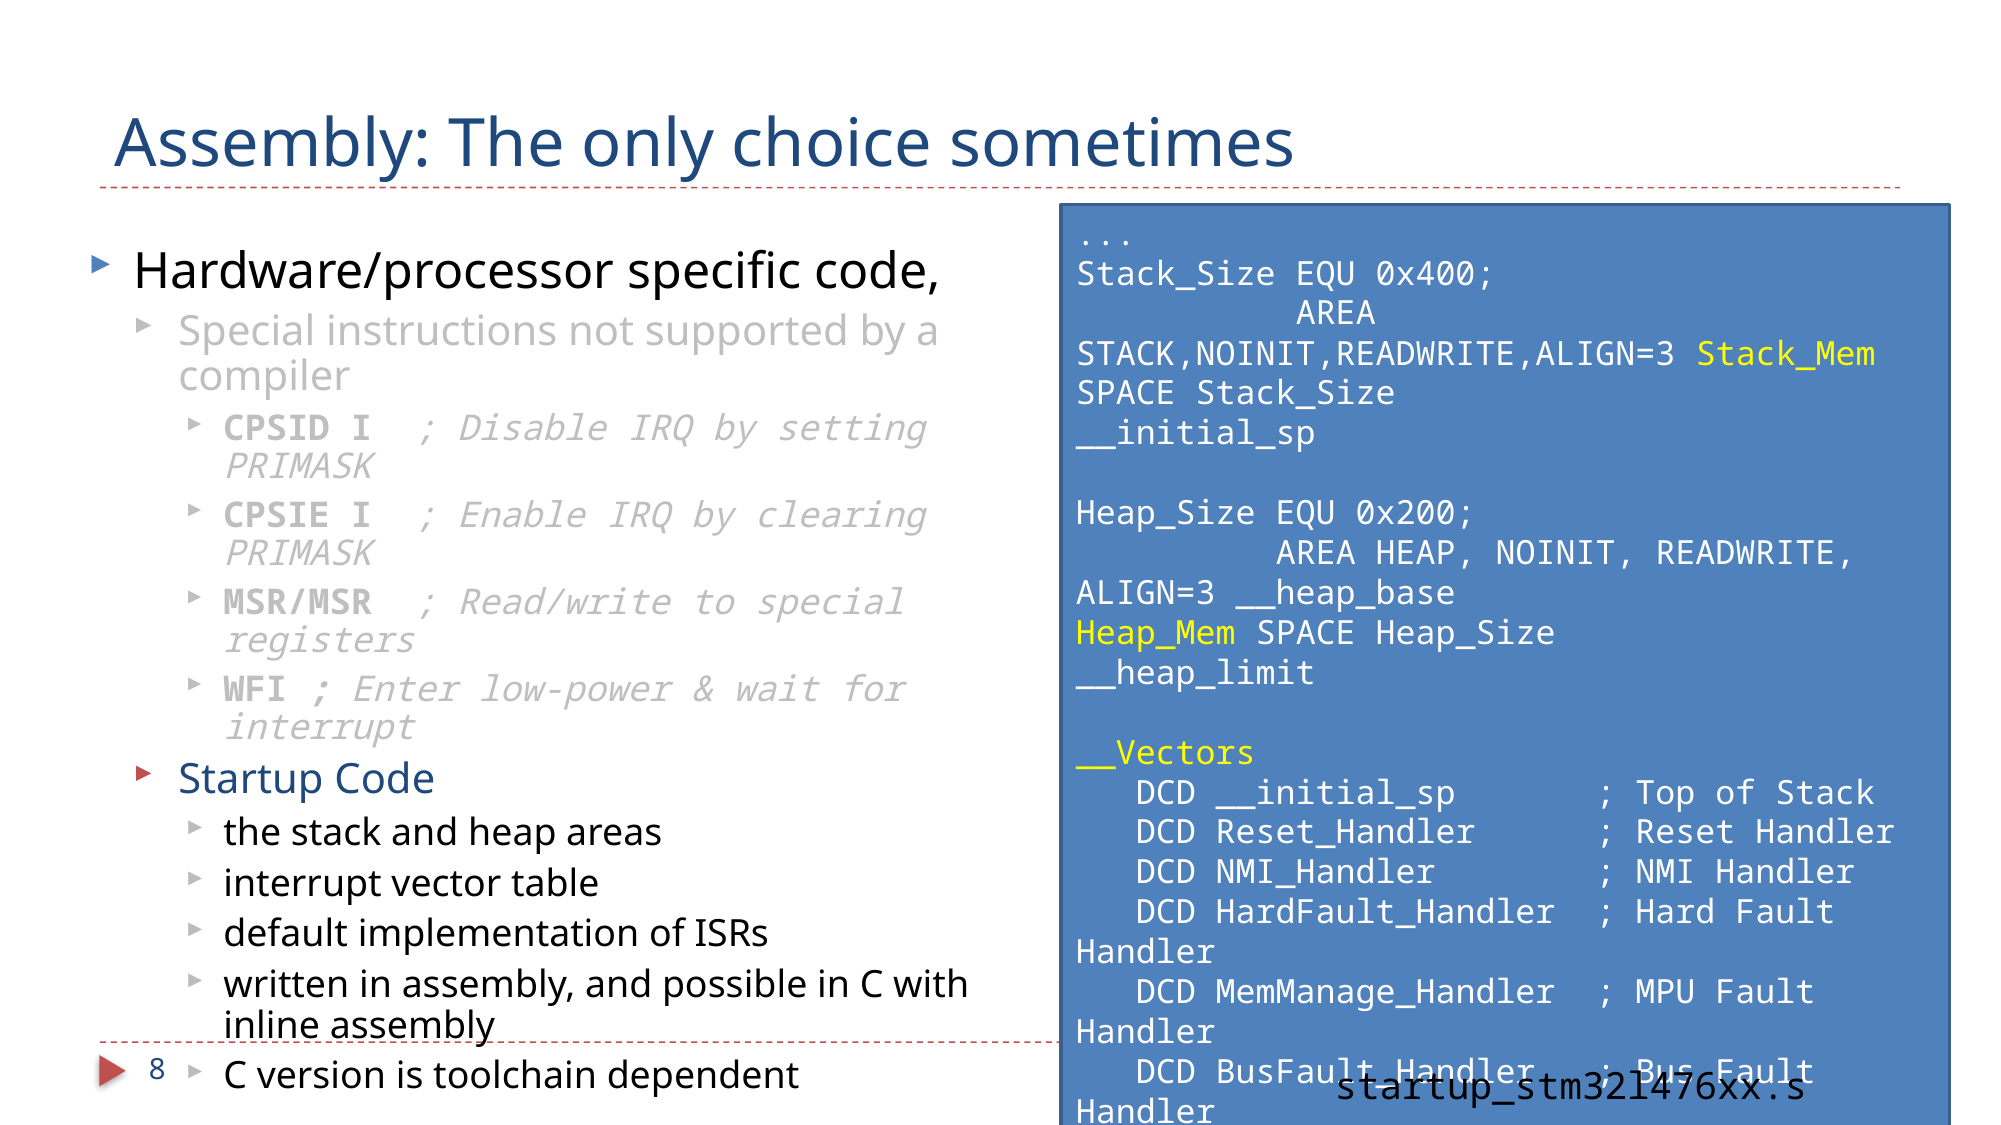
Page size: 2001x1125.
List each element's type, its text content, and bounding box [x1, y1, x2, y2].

title Assembly: The only choice sometimes [99, 24, 1900, 188]
text_box ... Stack_Size EQU 0x400; AREA STACK,NOINIT,READWRITE,ALIGN=3 Stack_Mem SPACE Stack_Size __initial_sp Heap_Size EQU 0x200; AREA HEAP, NOINIT, READWRITE, ALIGN=3 __heap_base Heap_Mem SPACE Heap_Size __heap_limit __Vectors DCD __initial_sp ; Top of Stack DCD Reset_Handler ; Reset Handler DCD NMI_Handler ; NMI Handler DCD HardFault_Handler ; Hard Fault Handler DCD MemManage_Handler ; MPU Fault Handler DCD BusFault_Handler ; Bus Fault Handler DCD UsageFault_Handler ; Usage Fault Handler ... [1059, 203, 1951, 1125]
slide_number 8 [133, 1042, 568, 1103]
text_box startup_stm32l476xx.s [1319, 1054, 1822, 1115]
list Hardware/processor specific code, Special instructions not supported by a compiler CPSID I ; Disable IRQ by setting PRIMASK CPSIE I ; Enable IRQ by clearing PRIMASK MSR/MSR ; Read/write to special registers WFI ; Enter low-power & wait for interrupt Startup Code the stack and heap areas interrupt vector table default implementation of ISRs written in assembly, and possible in C with inline assembly C version is toolchain dependent [73, 237, 1059, 1035]
